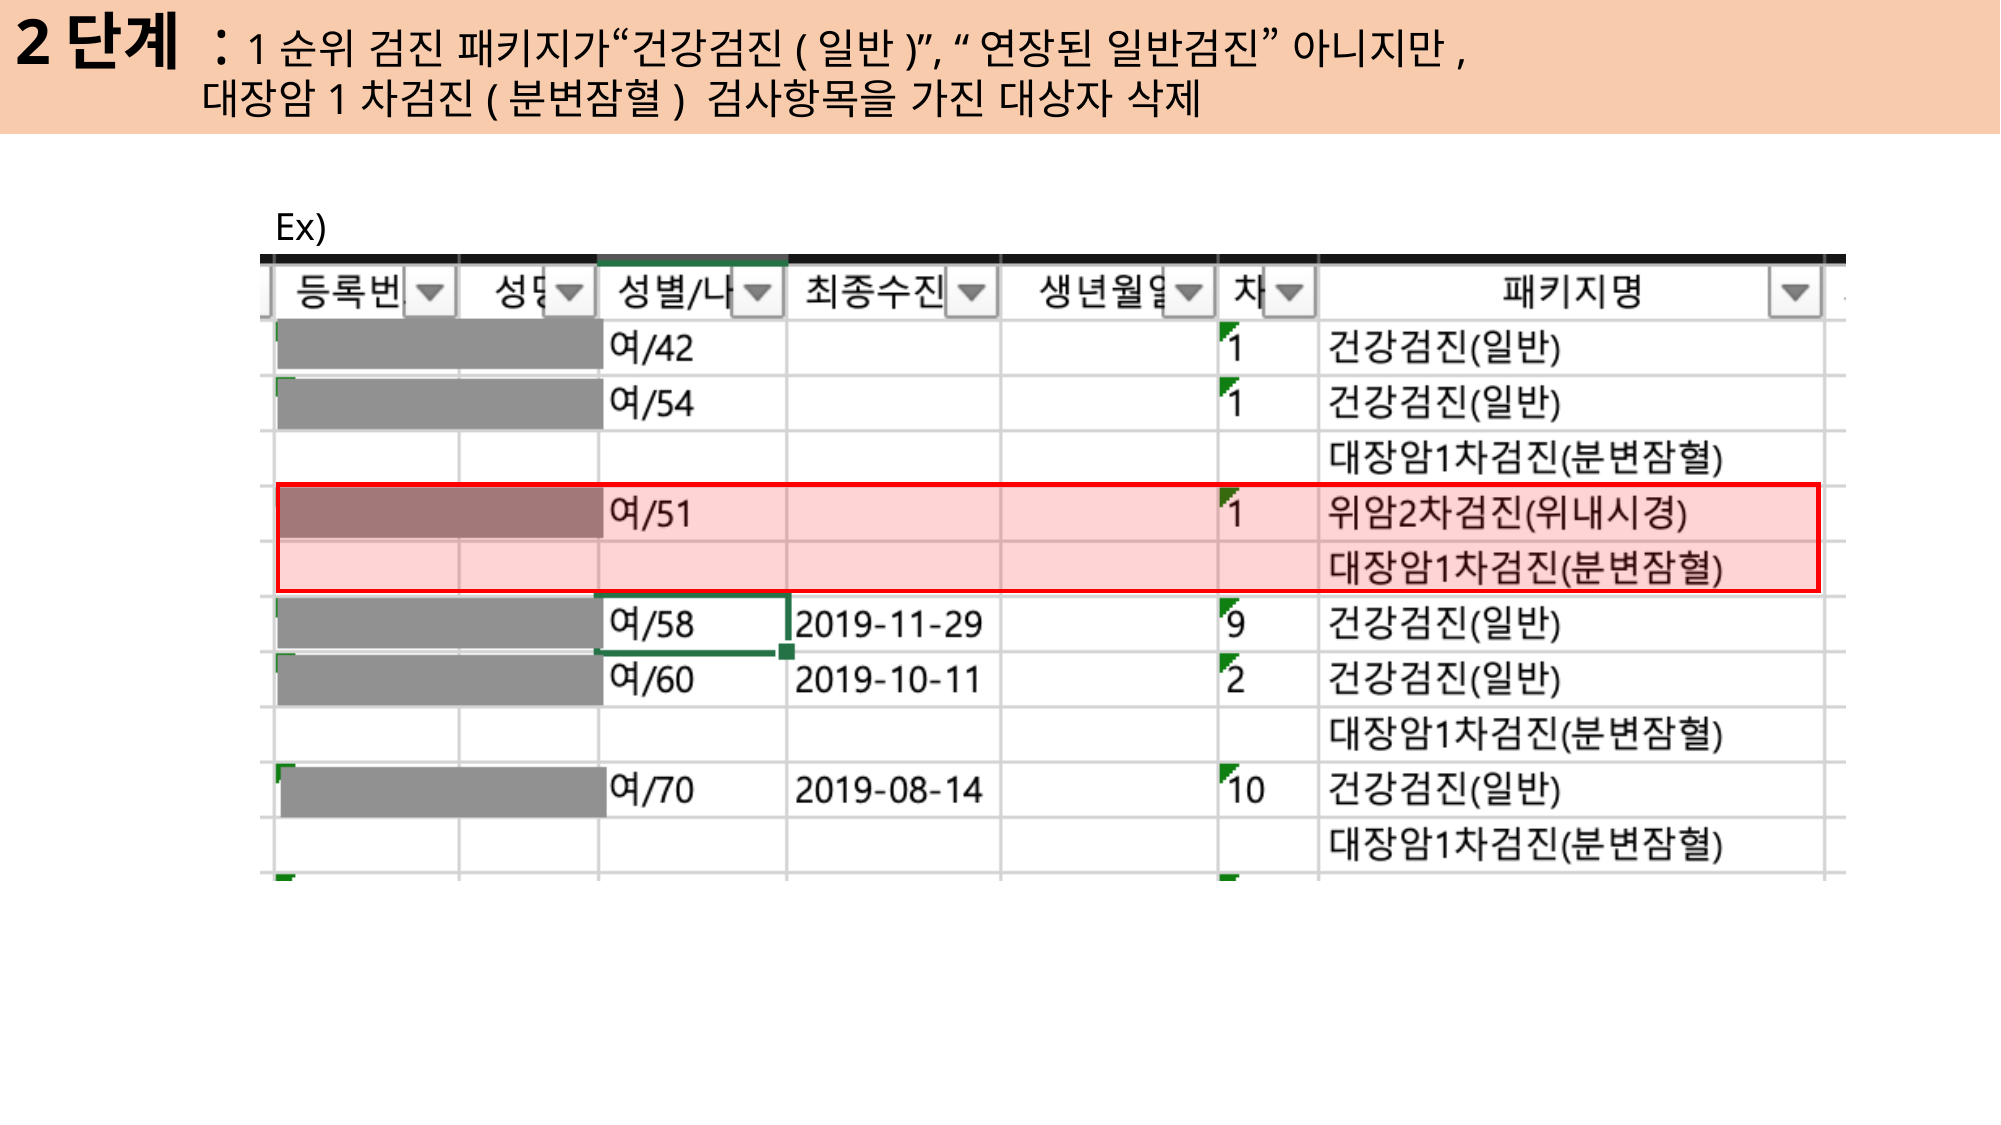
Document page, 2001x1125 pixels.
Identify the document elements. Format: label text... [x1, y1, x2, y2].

text_box Ex) [259, 195, 342, 256]
picture [260, 254, 1846, 881]
text_box 2단계 : 1순위 검진 패키지가“건강검진(일반)”, “연장된 일반검진” 아니지만, 대장암1차검진(분변잠혈) 검사항목을 가진 대상자 삭제 [0, 0, 2000, 134]
